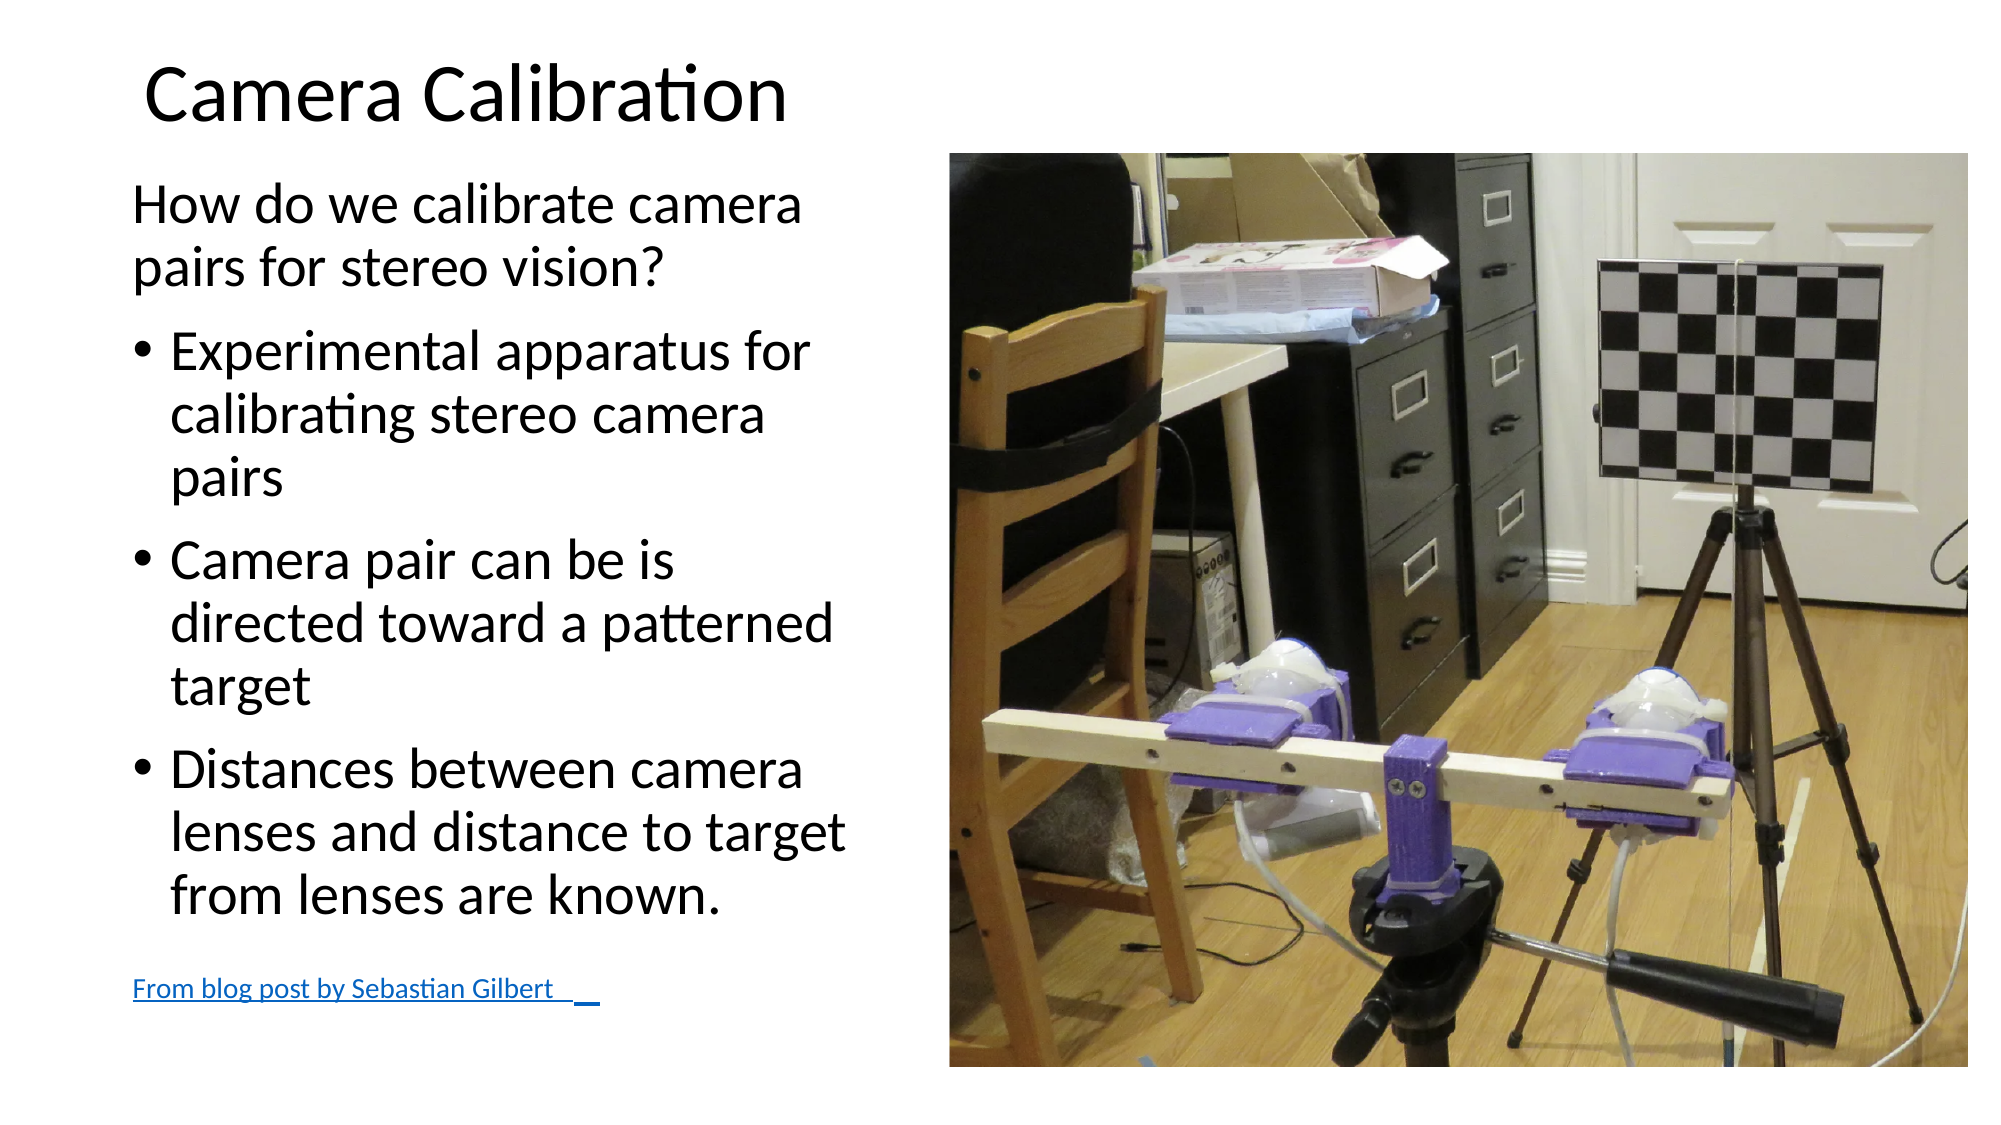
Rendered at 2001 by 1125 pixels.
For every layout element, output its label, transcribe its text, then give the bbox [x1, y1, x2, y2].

list How do we calibrate camera pairs for stereo vision? Experimental apparatus for calibrating stereo camera pairs Camera pair can be is directed toward a patterned target Distances between camera lenses and distance to target from lenses are known. From blog post by Sebastian Gilbert [117, 166, 886, 1102]
picture [938, 143, 1973, 1072]
title Camera Calibration [129, 22, 1855, 166]
